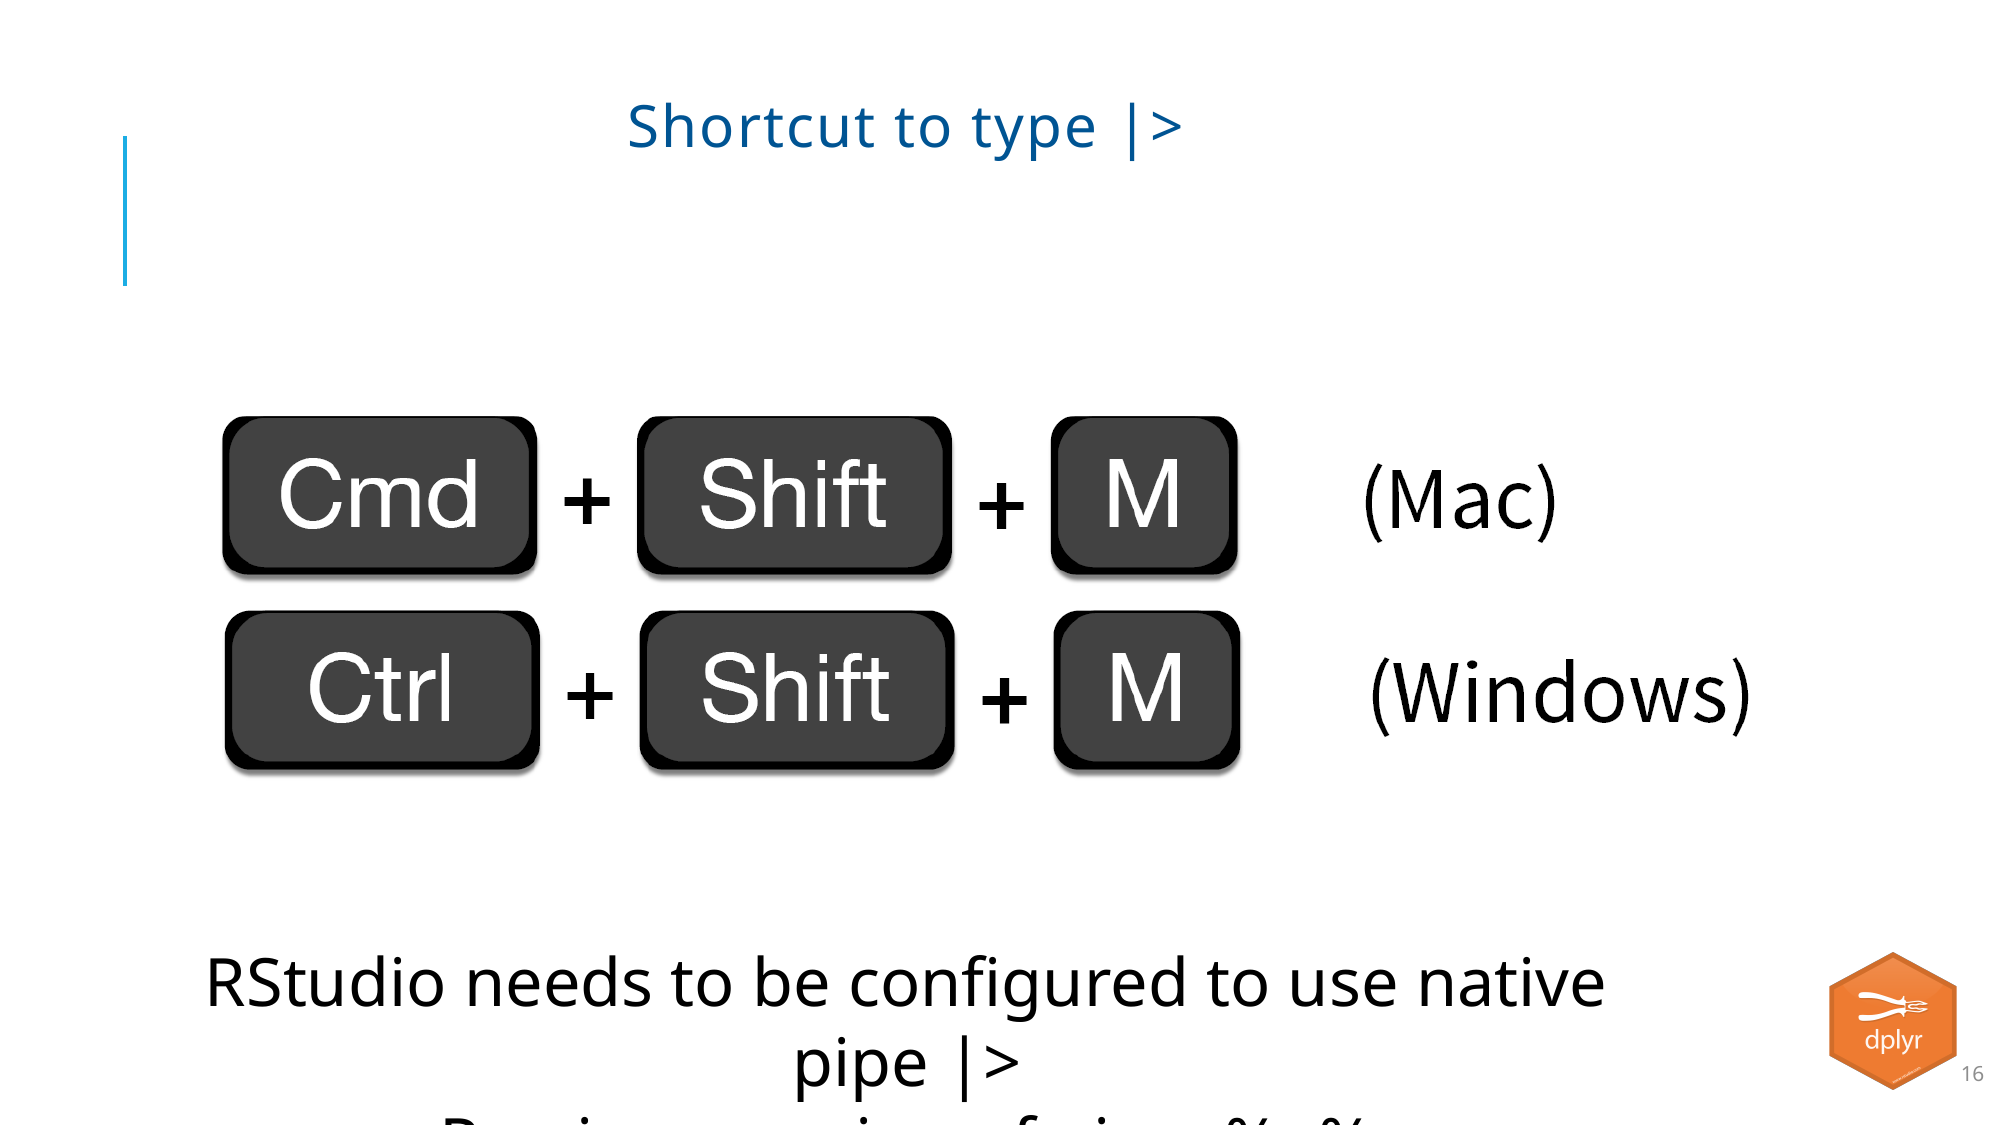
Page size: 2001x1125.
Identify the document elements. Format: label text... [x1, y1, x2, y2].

text_box RStudio needs to be configured to use native pipe |> Previous version of pipe: %>% [172, 932, 1643, 1125]
text_box [1829, 952, 1957, 1060]
picture [191, 386, 1908, 817]
title Shortcut to type |> [394, 102, 1420, 231]
slide_number 16 [1643, 1060, 1985, 1118]
